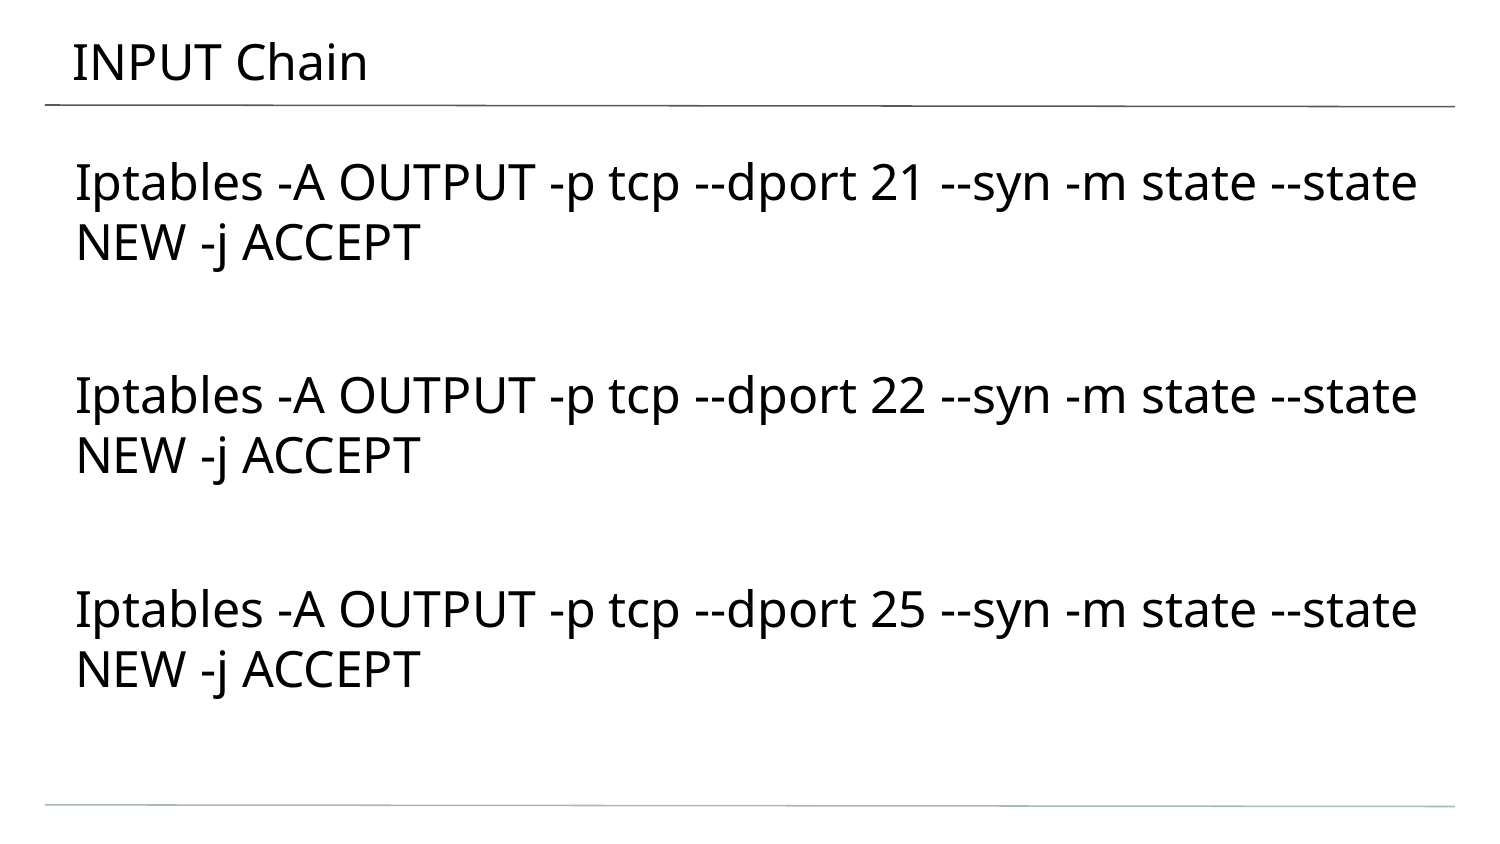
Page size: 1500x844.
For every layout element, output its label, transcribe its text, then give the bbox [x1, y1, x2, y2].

title INPUT Chain [0, 0, 1500, 88]
list Iptables -A OUTPUT -p tcp --dport 21 --syn -m state --state NEW -j ACCEPT Iptables -A OUTPUT -p tcp --dport 22 --syn -m state --state NEW -j ACCEPT Iptables -A OUTPUT -p tcp --dport 25 --syn -m state --state NEW -j ACCEPT [0, 150, 1500, 805]
